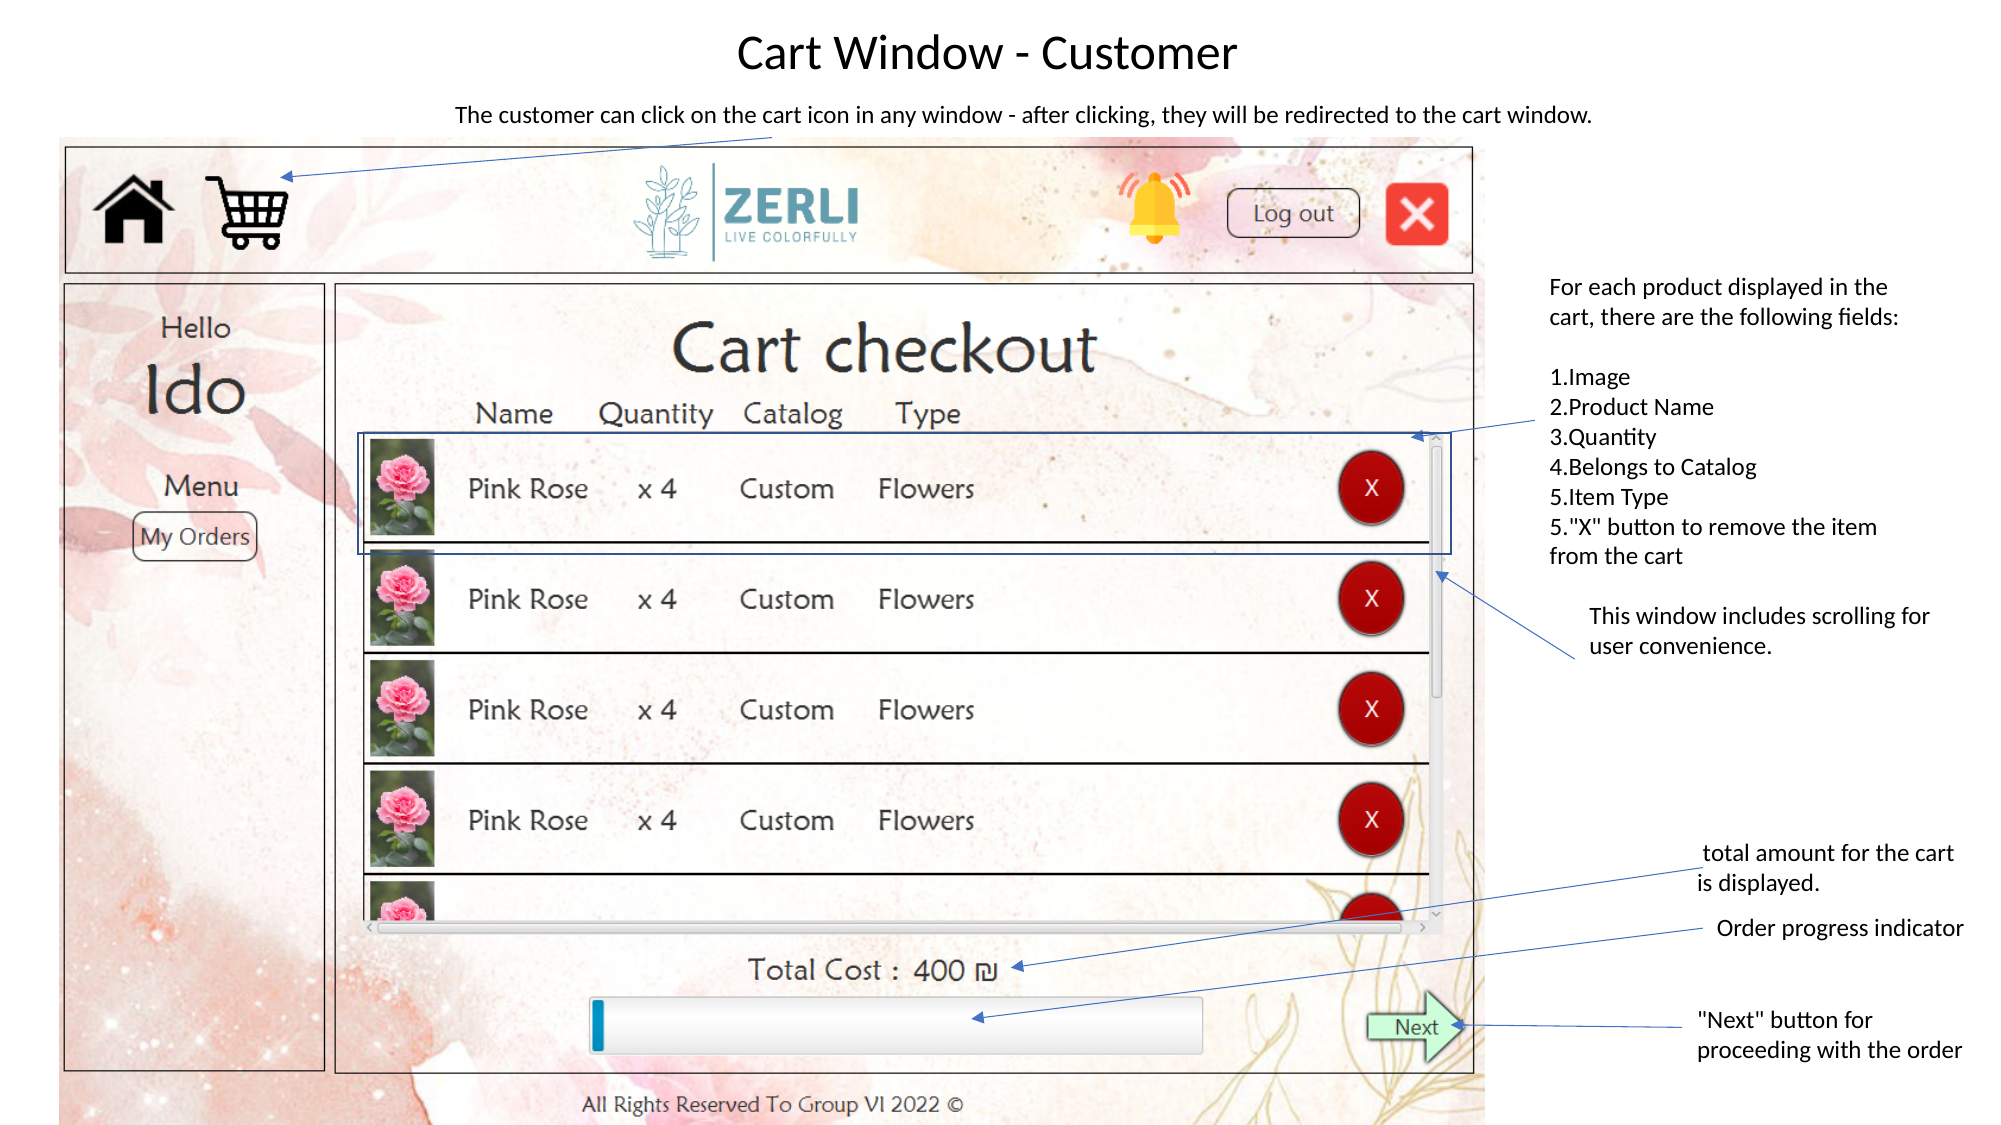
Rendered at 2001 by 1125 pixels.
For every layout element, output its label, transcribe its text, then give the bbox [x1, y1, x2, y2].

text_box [1435, 570, 1575, 660]
text_box Order progress indicator [1703, 904, 1980, 996]
picture [59, 137, 1485, 1125]
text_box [971, 928, 1703, 1019]
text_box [280, 137, 773, 178]
text_box This window includes scrolling for user convenience. [1574, 591, 1960, 727]
text_box Cart Window - Customer [722, 12, 1300, 61]
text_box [1450, 1024, 1683, 1028]
text_box "Next" button for proceeding with the order [1682, 996, 1980, 1125]
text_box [1010, 867, 1703, 928]
text_box For each product displayed in the cart, there are the following fields: 1.Image 2.Product Name 3.Quantity 4.Belongs to Catalog 5.Item Type 5."X" button to remove the item from the cart [1534, 263, 1940, 578]
text_box The customer can click on the cart icon in any window - after clicking, they will be redirected to the cart window. [440, 61, 1768, 137]
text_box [1410, 422, 1535, 438]
text_box total amount for the cart is displayed. [1682, 829, 1980, 904]
